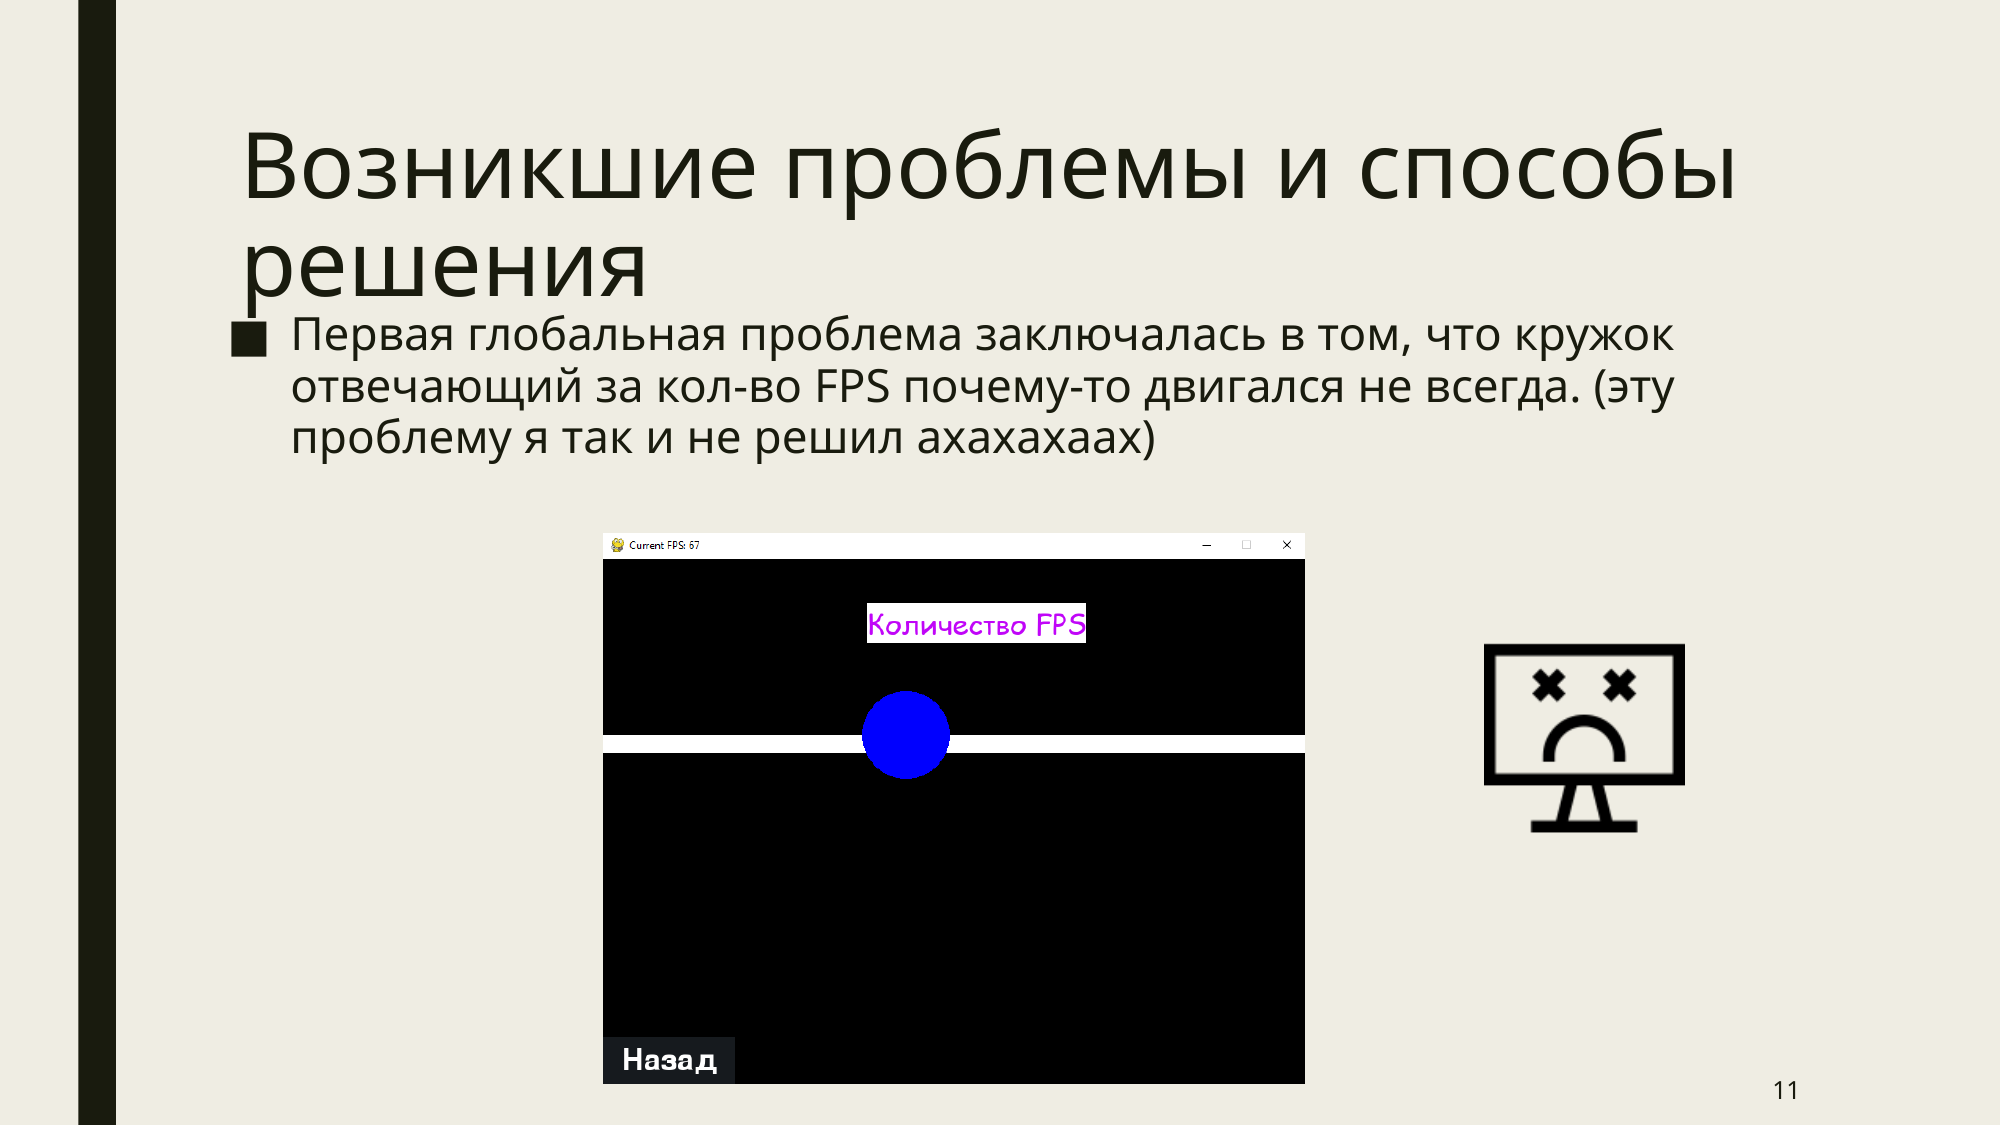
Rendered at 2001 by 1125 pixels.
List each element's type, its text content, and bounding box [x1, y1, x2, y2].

slide_number 11 [1553, 1058, 1816, 1125]
title Возникшие проблемы и способы решения [225, 112, 1800, 357]
picture [1484, 638, 1685, 840]
picture [603, 533, 1305, 1084]
list Первая глобальная проблема заключалась в том, что кружок отвечающий за кол-во FPS почему-то двигался не всегда. (эту проблему я так и не решил ахахахаах) [212, 301, 1788, 518]
